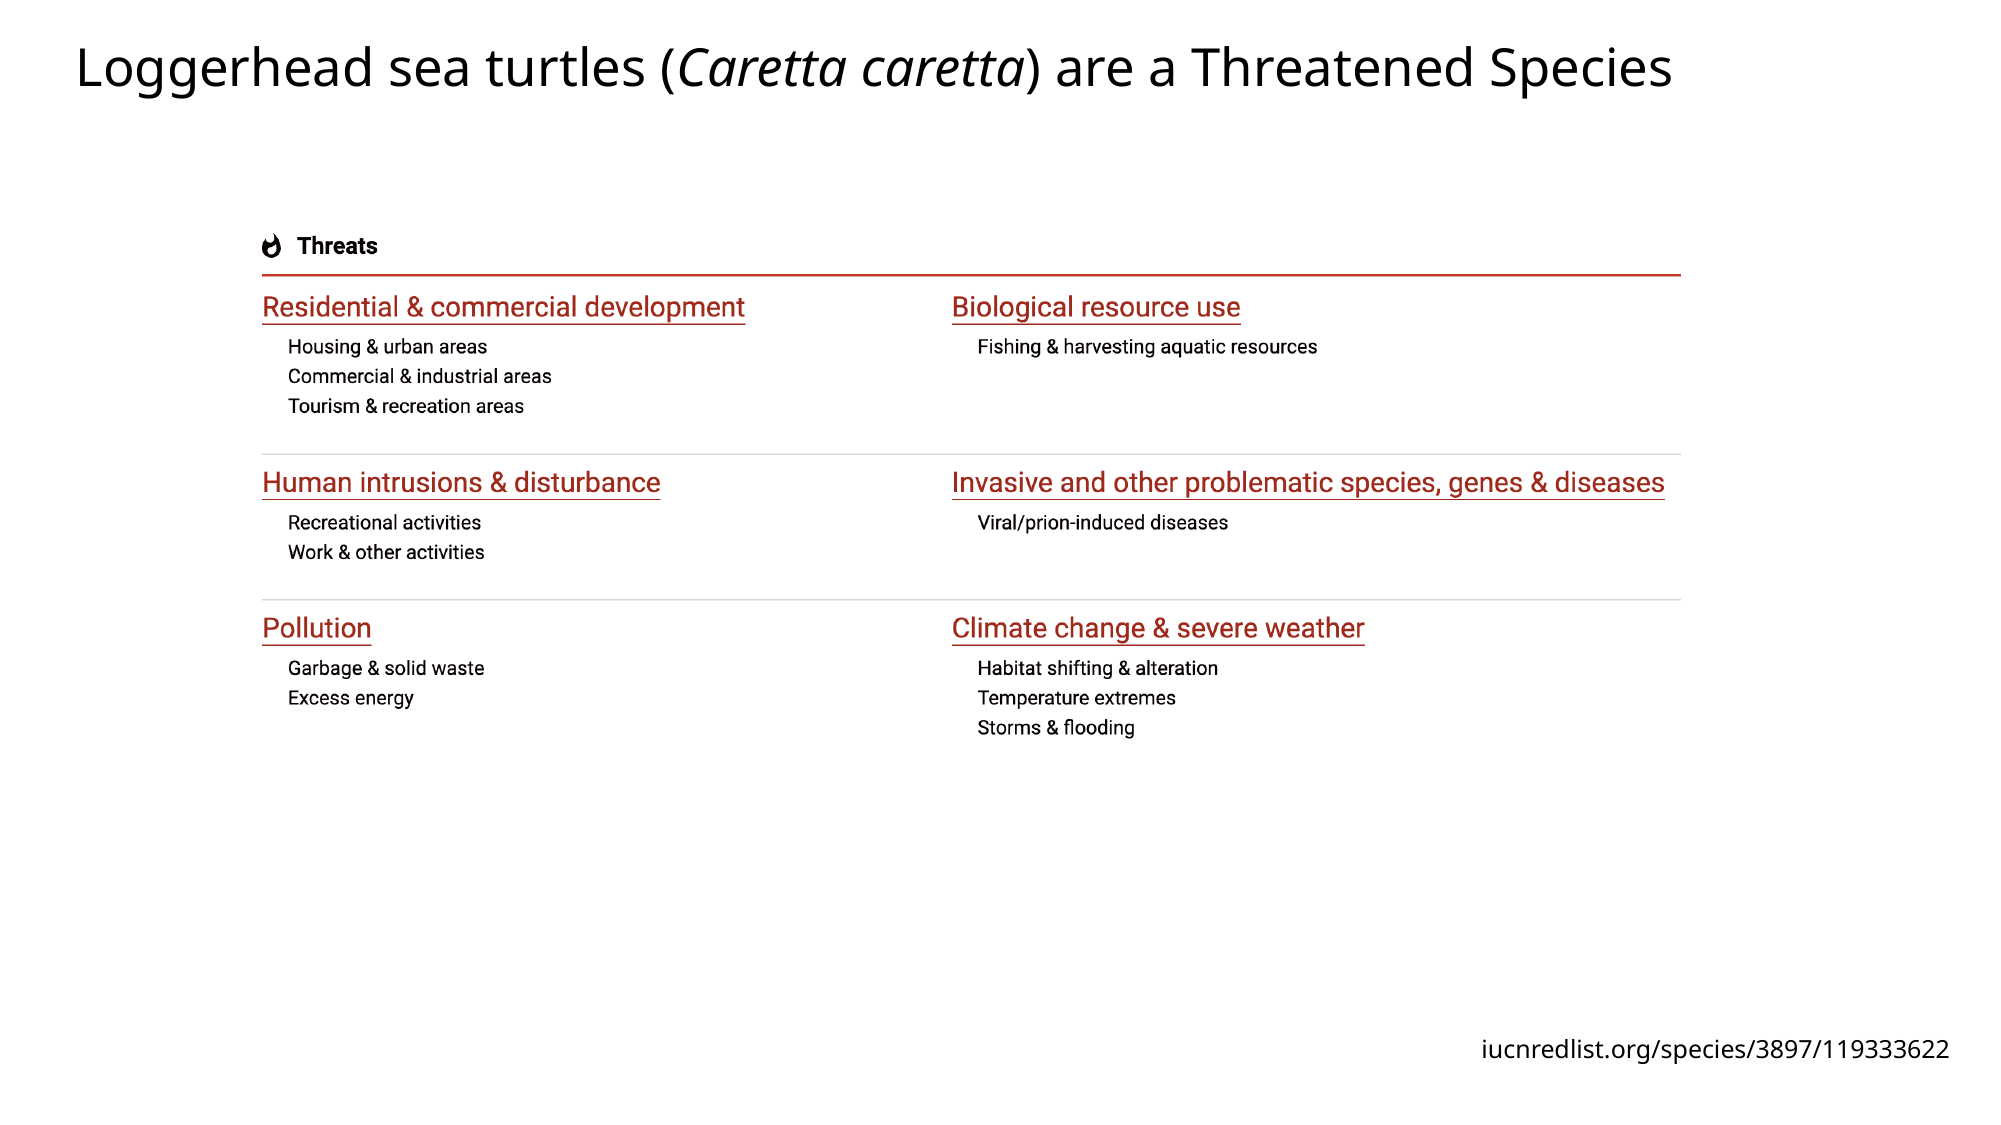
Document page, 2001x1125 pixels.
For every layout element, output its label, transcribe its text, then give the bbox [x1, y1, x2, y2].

text_box iucnredlist.org/species/3897/119333622 [1466, 1026, 1966, 1072]
picture [249, 221, 1682, 773]
title Loggerhead sea turtles (Caretta caretta) are a Threatened Species [60, 26, 1786, 112]
